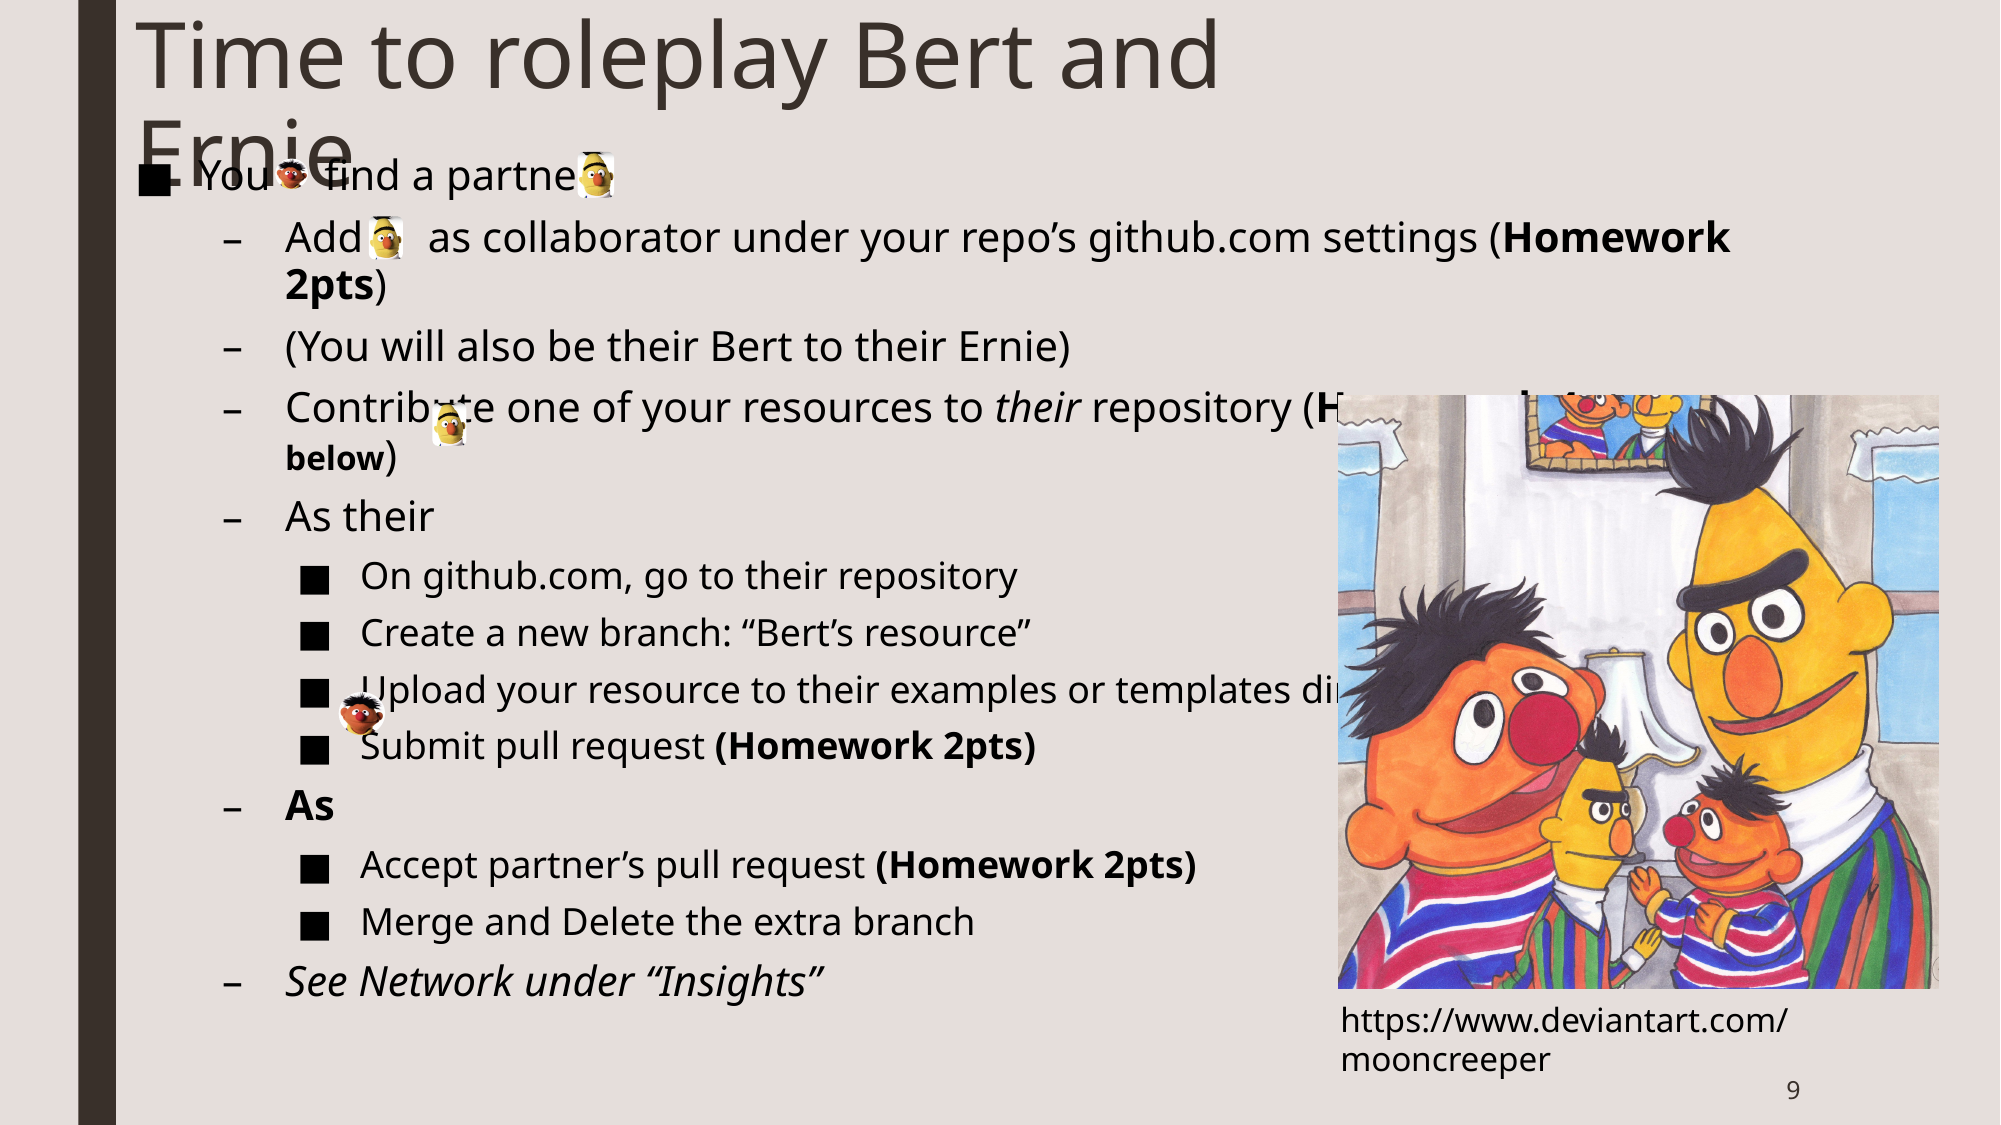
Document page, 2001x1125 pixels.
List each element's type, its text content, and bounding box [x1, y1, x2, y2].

text_box https://www.deviantart.com/mooncreeper [1325, 991, 1957, 1086]
picture [1338, 395, 1939, 989]
picture [368, 216, 403, 260]
picture [338, 691, 386, 736]
list You find a partner Add as collaborator under your repo’s github.com settings (Homework 2pts) (You will also be their Bert to their Ernie) Contribute one of your resources to their repository (Homework 4pts: see below) As their On github.com, go to their repository Create a new branch: “Bert’s resource” Upload your resource to their examples or templates directory Submit pull request (Homework 2pts) As Accept partner’s pull request (Homework 2pts) Merge and Delete the extra branch See Network under “Insights” [120, 145, 1816, 1055]
slide_number 9 [1553, 1086, 1816, 1125]
picture [577, 151, 615, 198]
picture [275, 158, 309, 189]
title Time to roleplay Bert and Ernie [120, 3, 1345, 145]
picture [432, 402, 467, 446]
